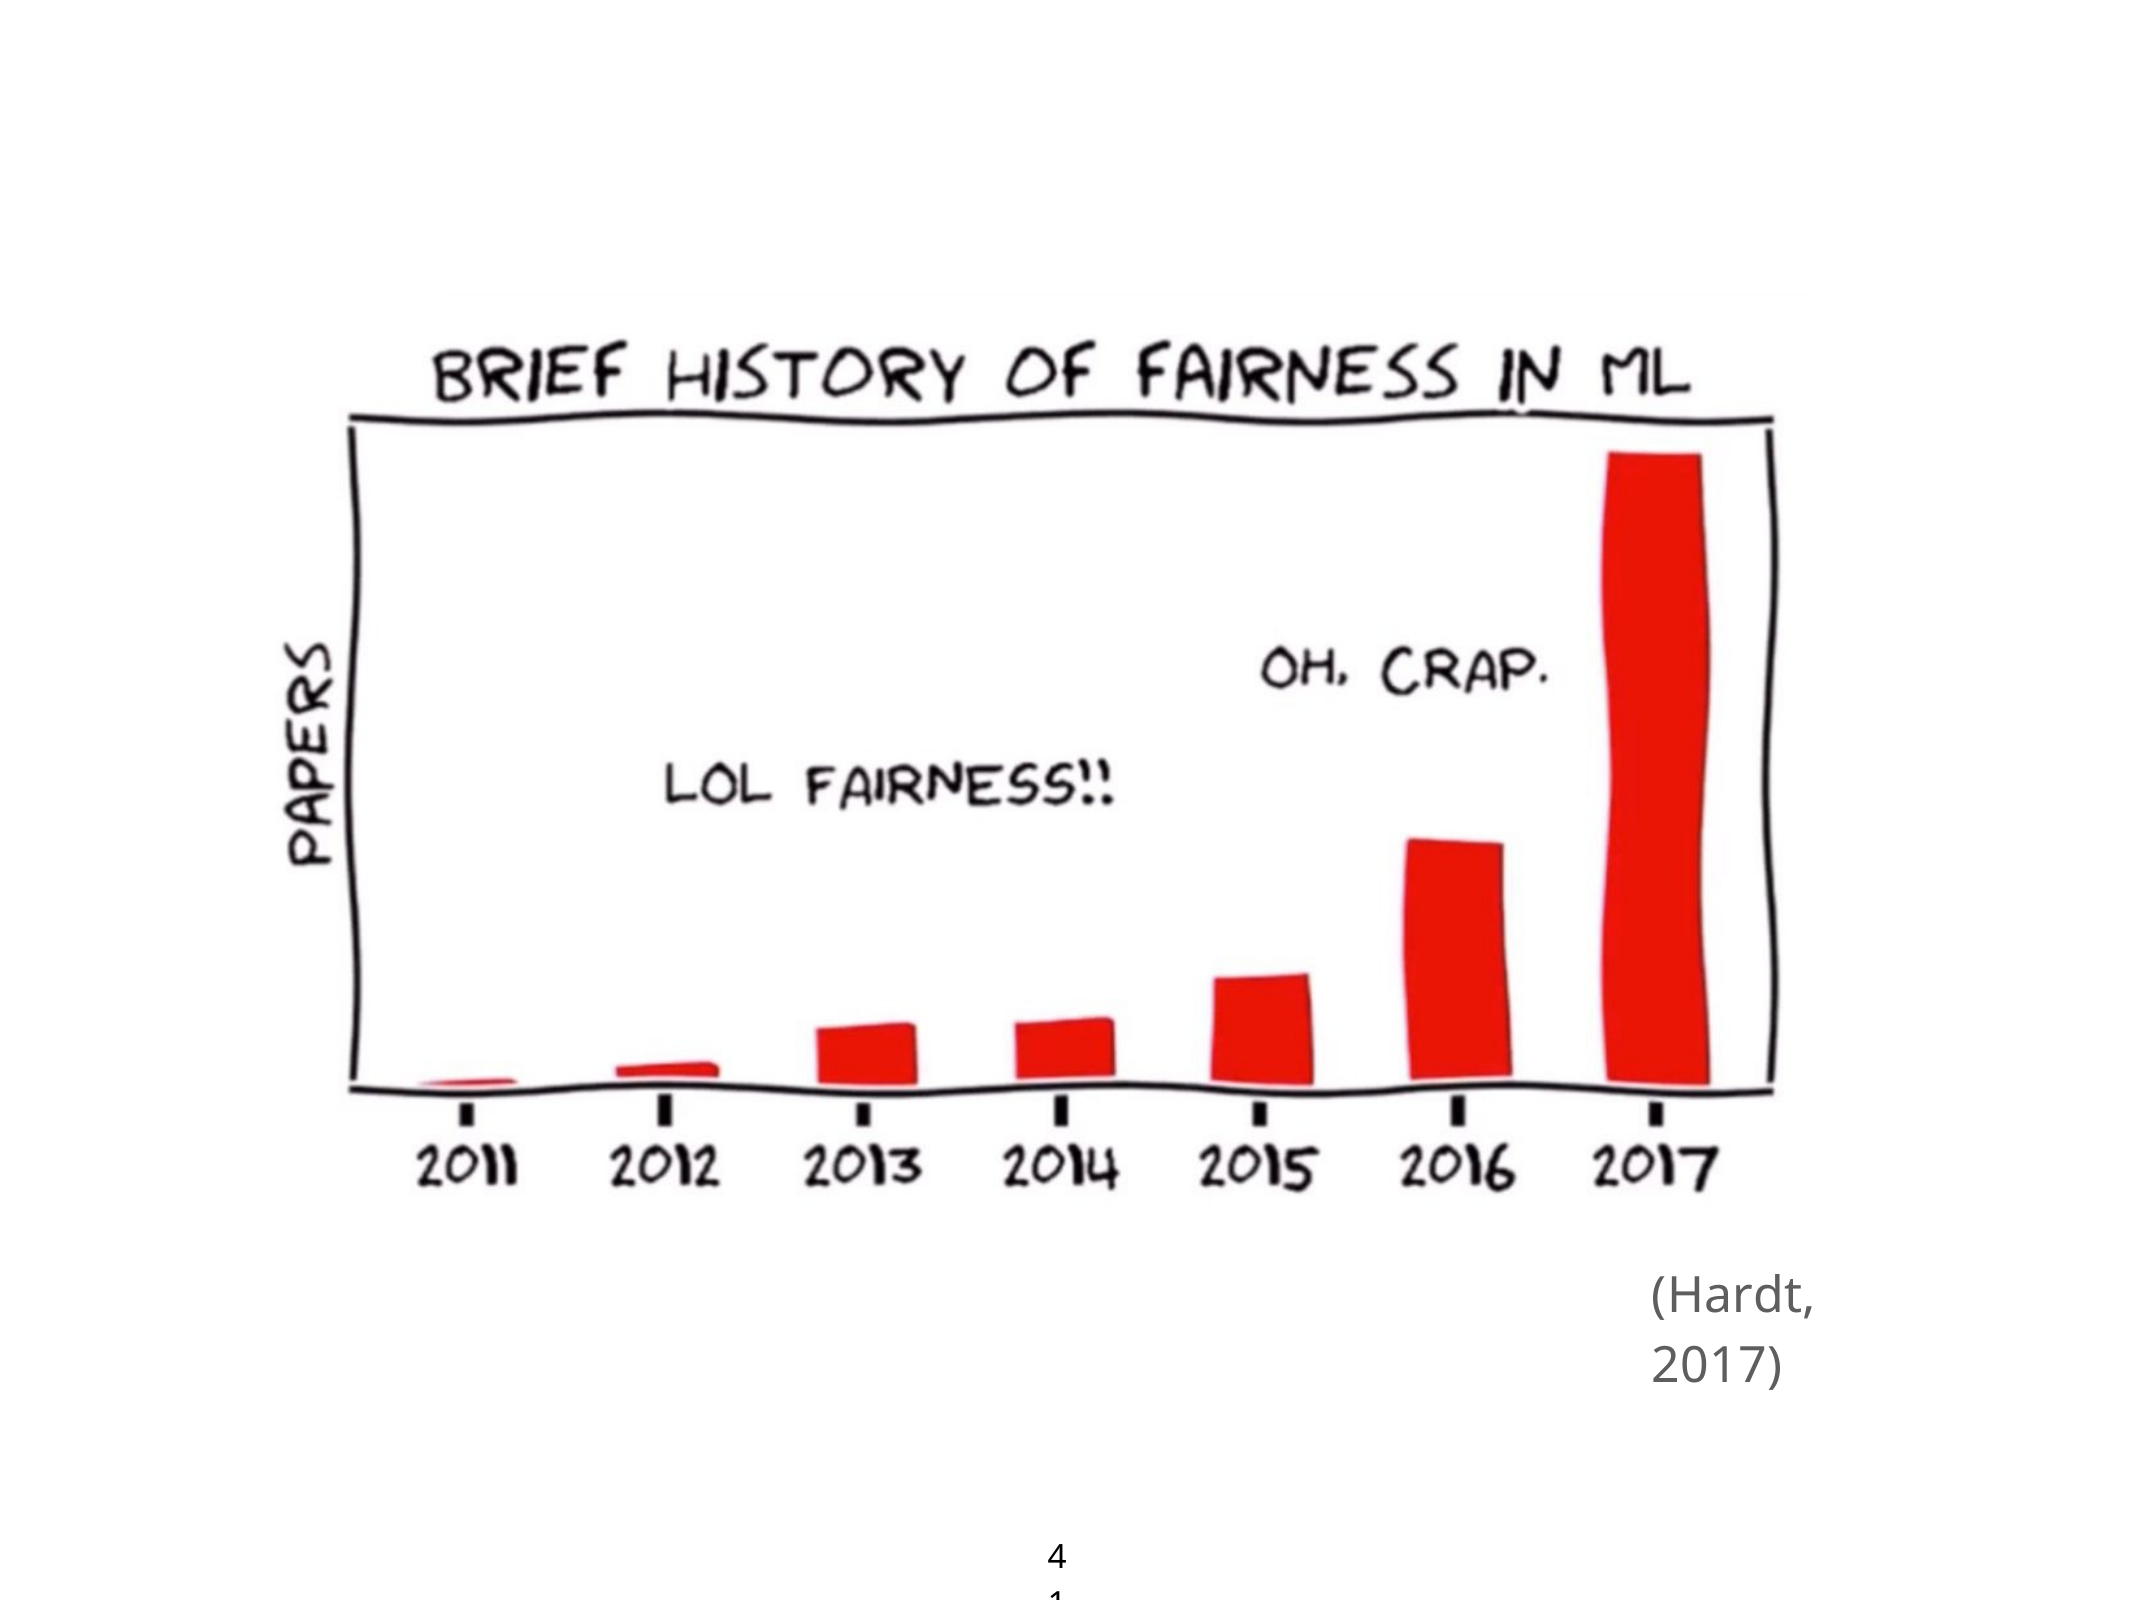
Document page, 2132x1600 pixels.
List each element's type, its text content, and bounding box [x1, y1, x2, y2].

text_box [255, 293, 1815, 1210]
text_box (Hardt, 2017) [1651, 1252, 1940, 1393]
text_box 41 [1047, 1528, 1086, 1600]
